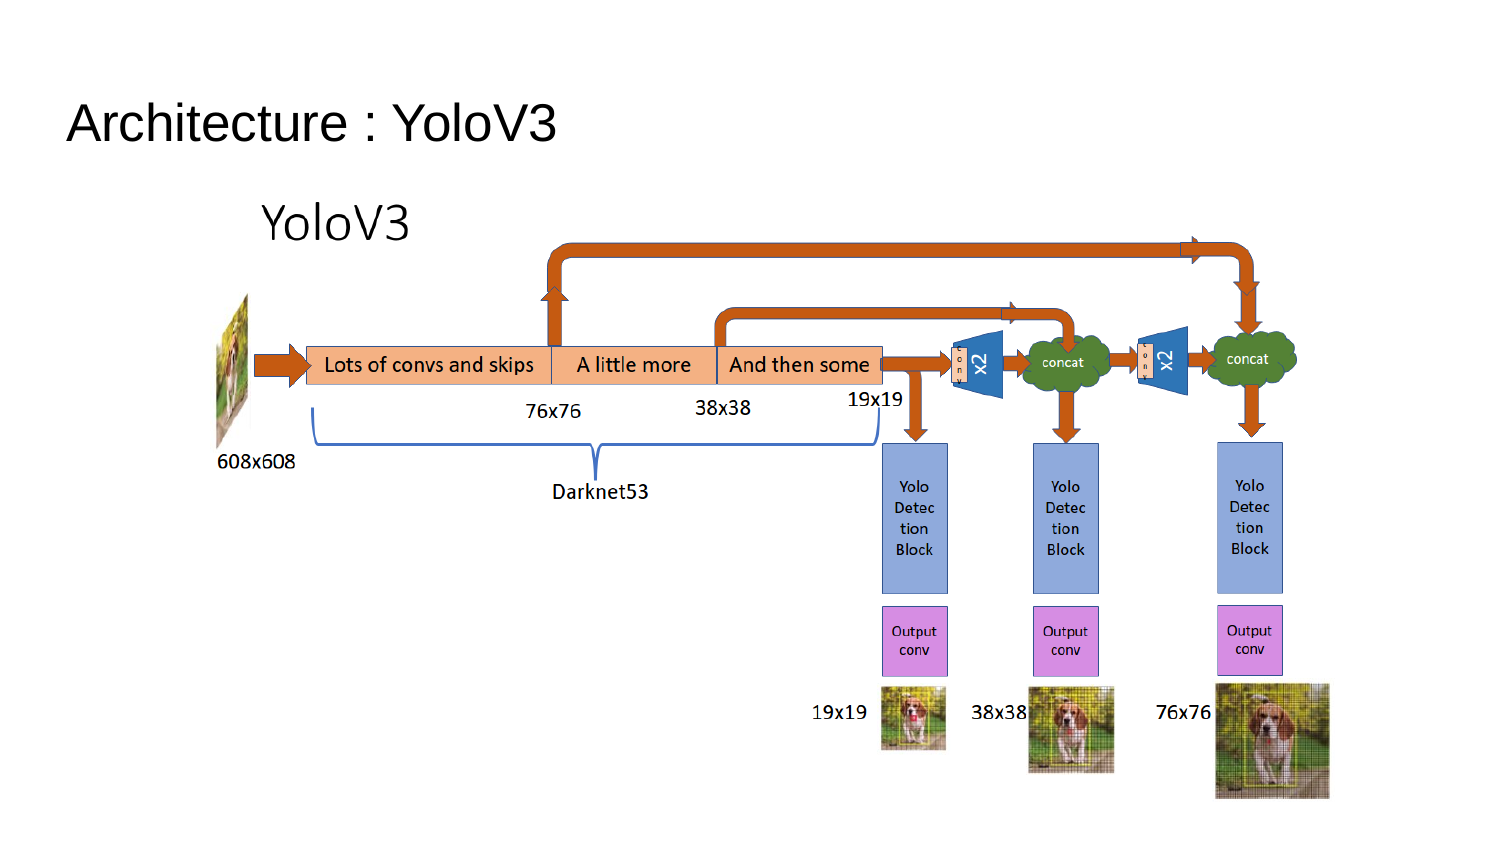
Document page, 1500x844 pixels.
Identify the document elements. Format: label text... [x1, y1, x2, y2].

title Architecture : YoloV3 [51, 72, 1449, 167]
picture [201, 166, 1352, 802]
